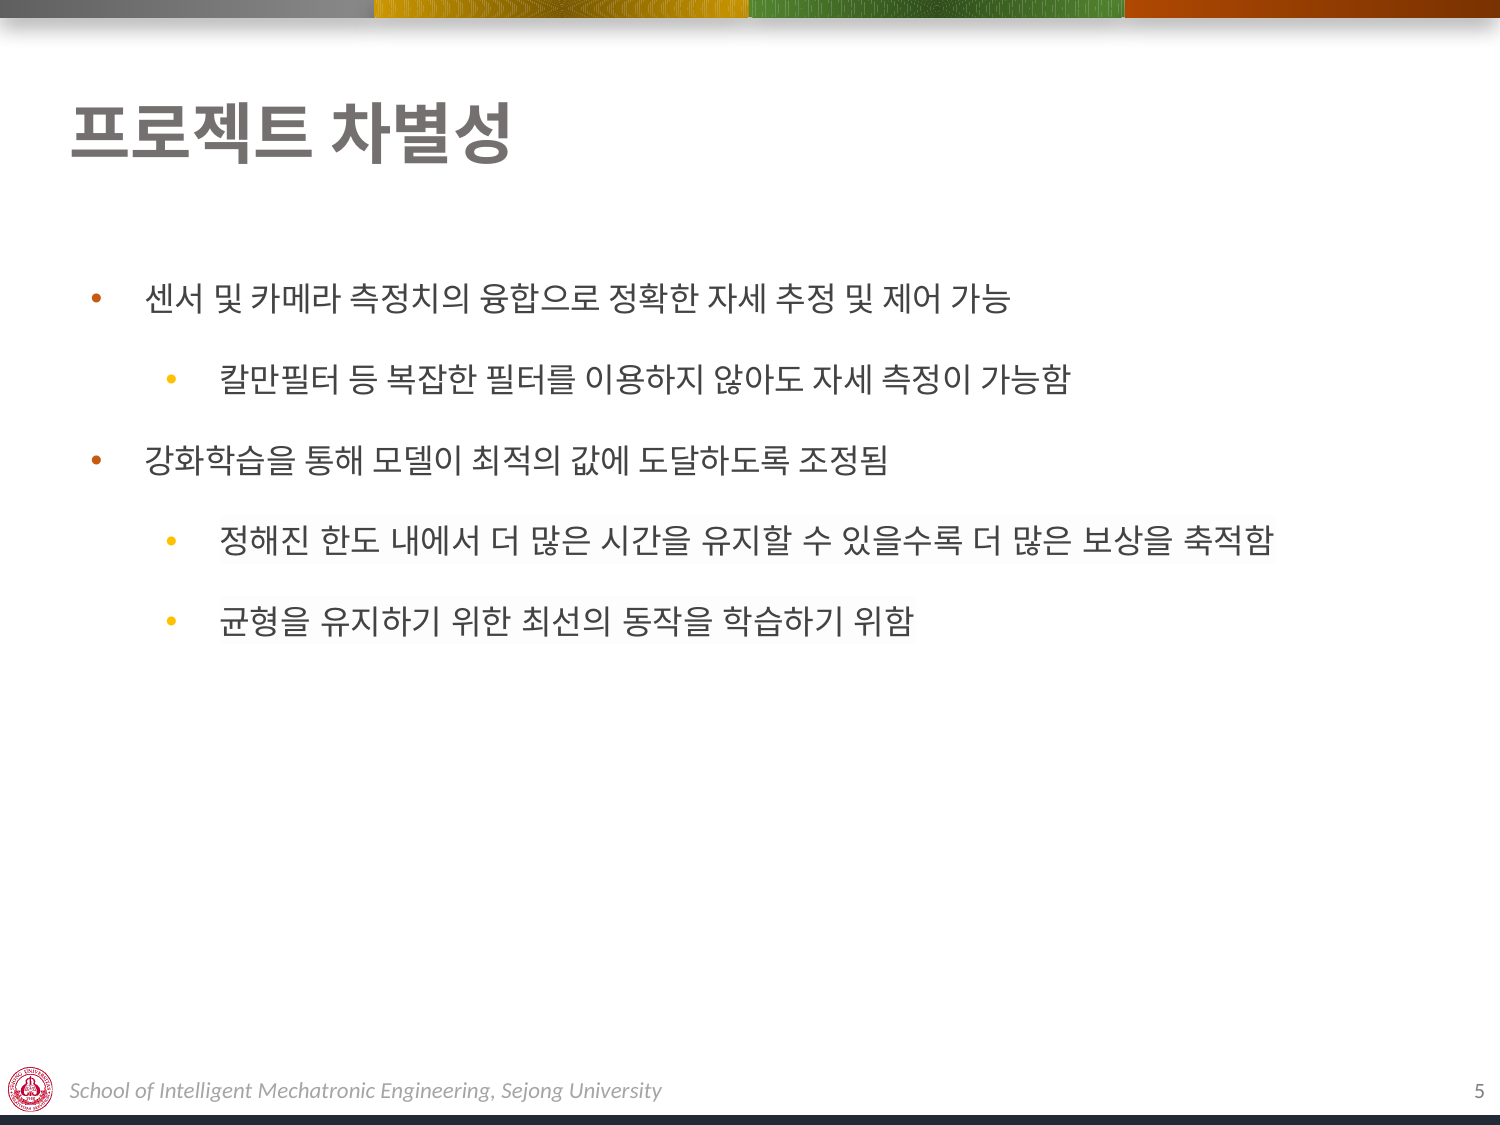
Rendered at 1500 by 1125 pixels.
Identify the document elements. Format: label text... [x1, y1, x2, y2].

slide_number 5 [1359, 1059, 1500, 1120]
picture [7, 1067, 53, 1112]
list 센서 및 카메라 측정치의 융합으로 정확한 자세 추정 및 제어 가능 칼만필터 등 복잡한 필터를 이용하지 않아도 자세 측정이 가능함 강화학습을 통해 모델이 최적의 값에 도달하도록 조정됨 정해진 한도 내에서 더 많은 시간을 유지할 수 있을수록 더 많은 보상을 축적함 균형을 유지하기 위한 최선의 동작을 학습하기 위함 [54, 250, 1500, 875]
title 프로젝트 차별성 [54, 56, 1446, 181]
